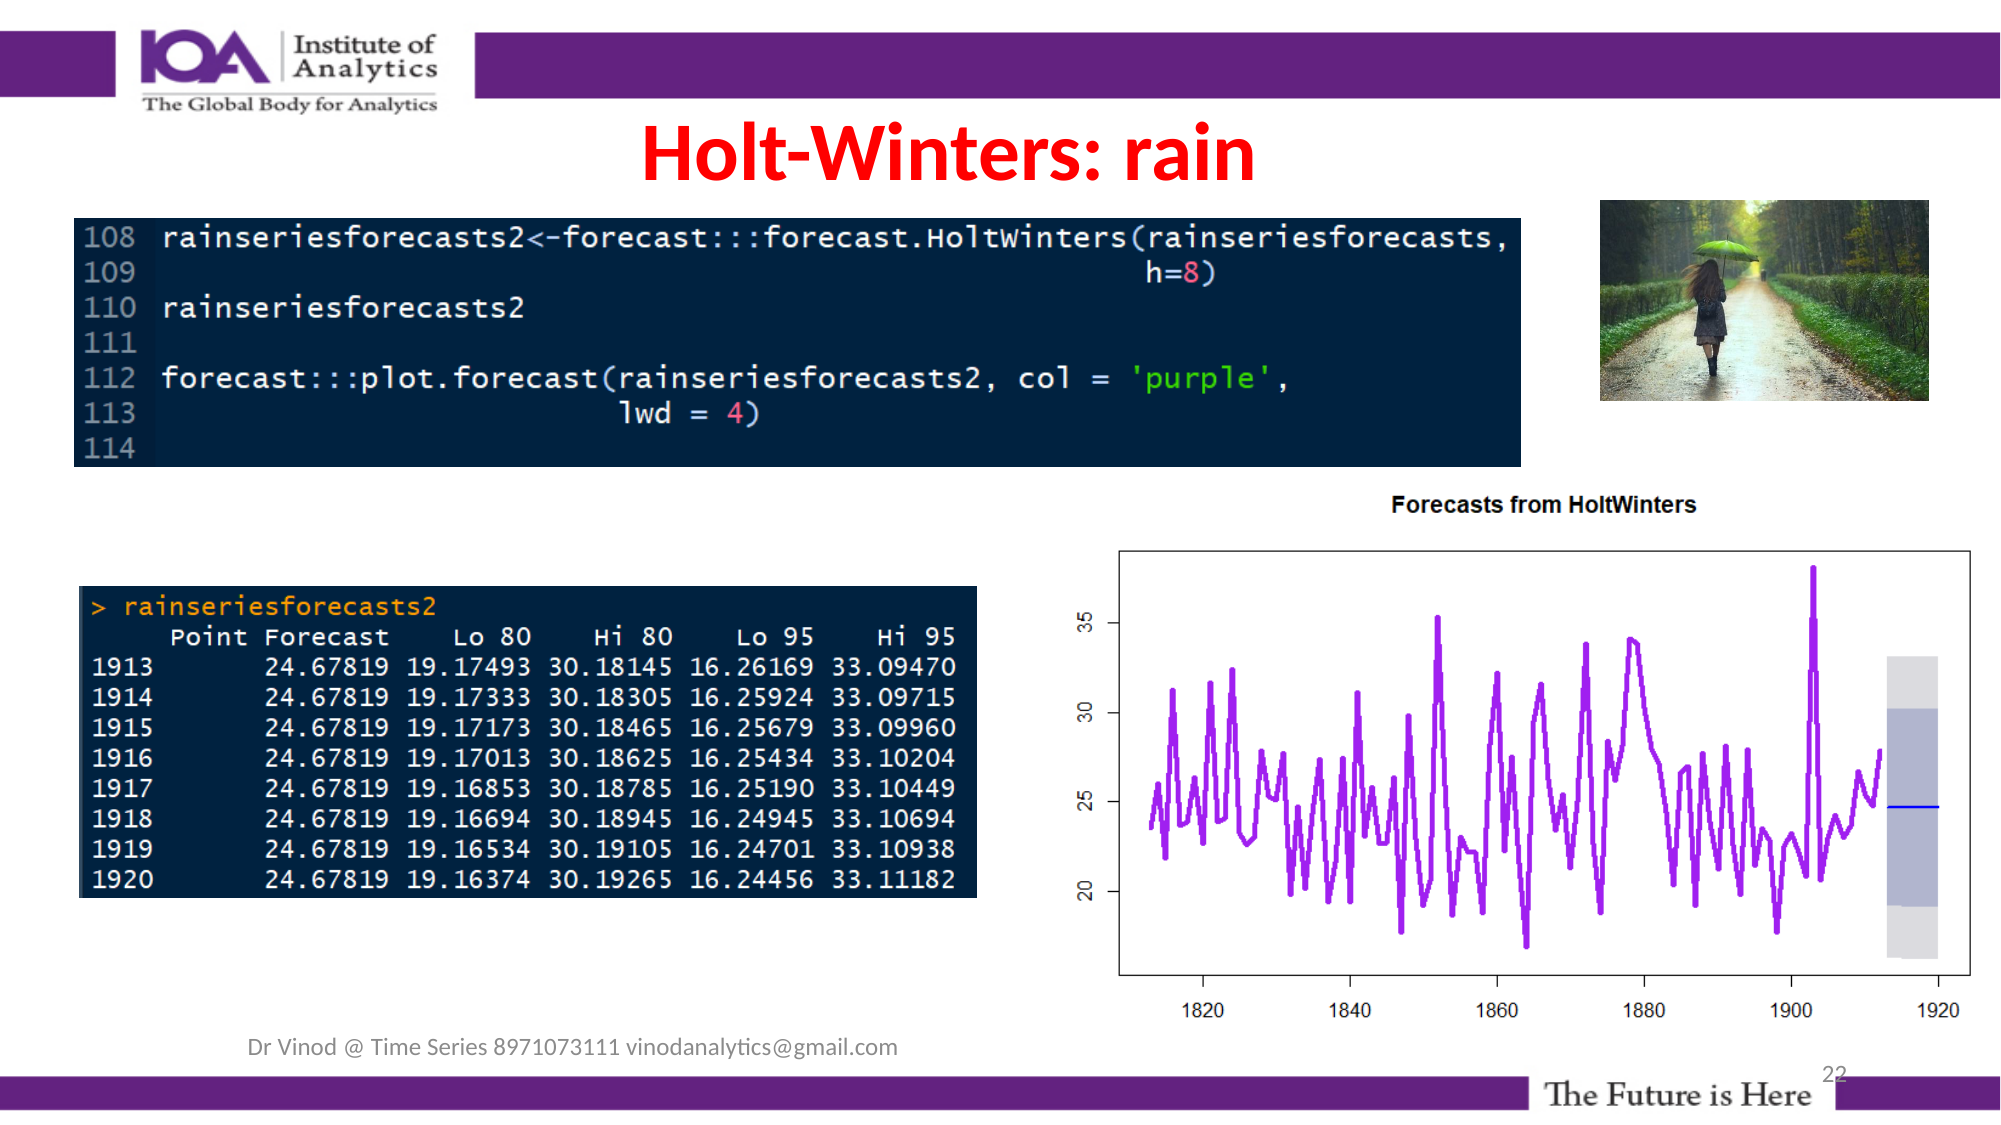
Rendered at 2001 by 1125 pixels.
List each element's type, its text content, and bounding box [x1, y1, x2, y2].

footer Dr Vinod @ Time Series 8971073111 vinodanalytics@gmail.com [21, 1014, 1127, 1075]
slide_number 22 [1412, 1049, 1863, 1103]
picture [0, 0, 2001, 1125]
subtitle Holt-Winters: rain [586, 100, 1314, 201]
